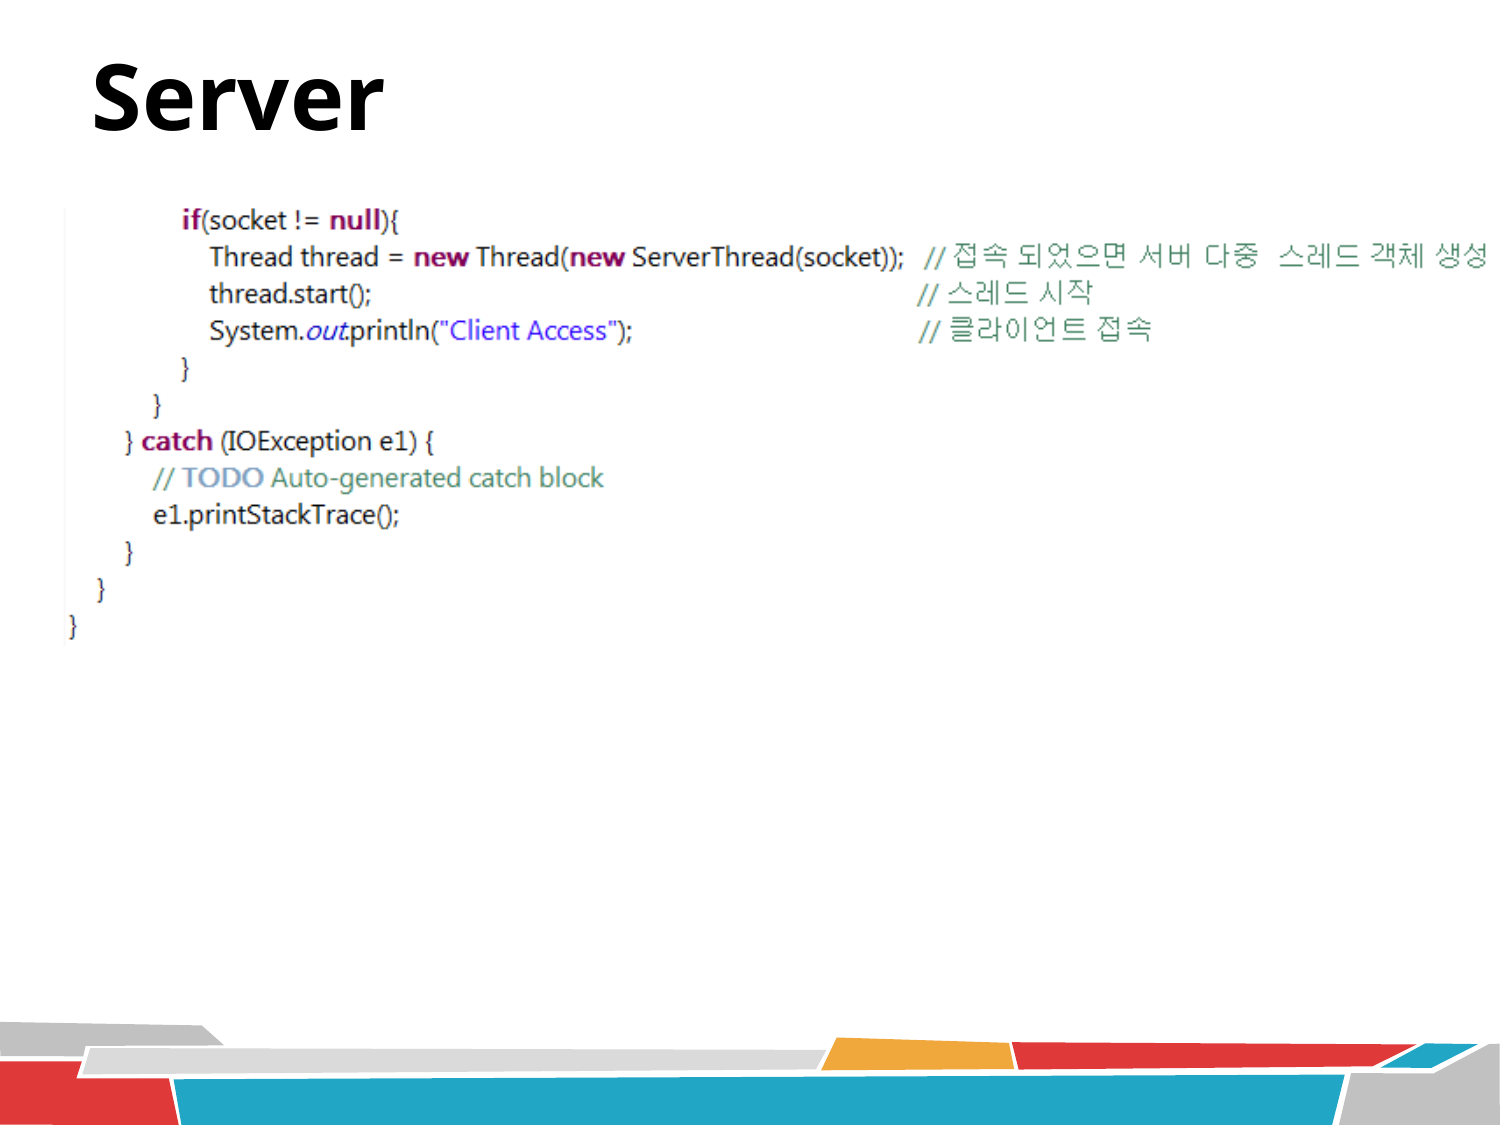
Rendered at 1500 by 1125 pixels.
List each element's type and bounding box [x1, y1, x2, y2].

picture [56, 207, 1500, 646]
picture [0, 0, 1500, 185]
